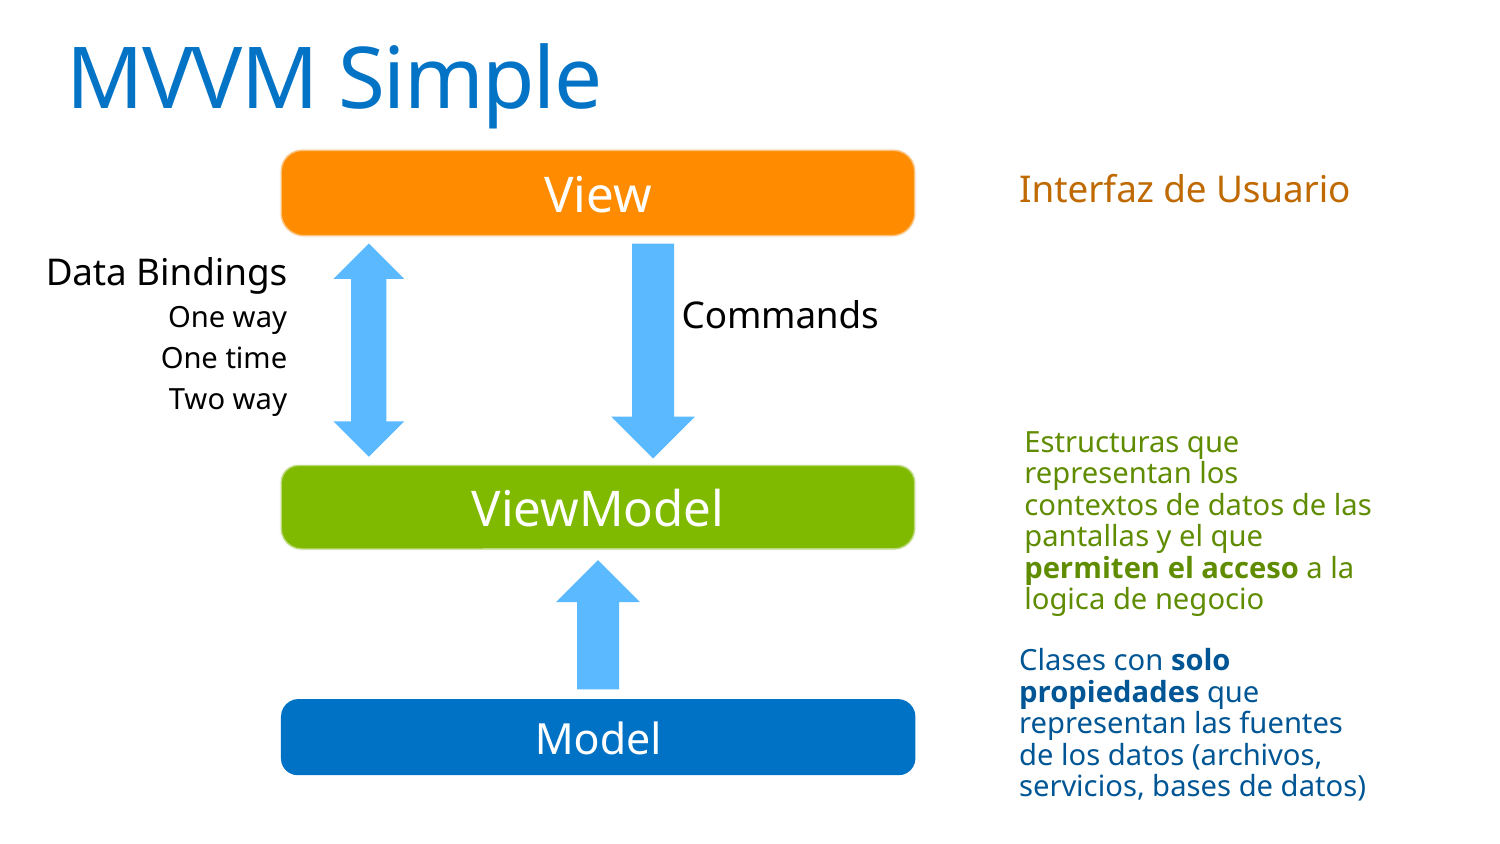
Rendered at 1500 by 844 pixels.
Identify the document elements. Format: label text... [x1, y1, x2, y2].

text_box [0, 149, 976, 783]
text_box Clases con solo propiedades que representan las fuentes de los datos (archivos, servicios, bases de datos) [997, 628, 1397, 821]
text_box Estructuras que representan los contextos de datos de las pantallas y el que permiten el acceso a la logica de negocio [1002, 409, 1402, 634]
text_box Interfaz de Usuario [997, 152, 1397, 228]
title MVVM Simple [66, 34, 1439, 128]
